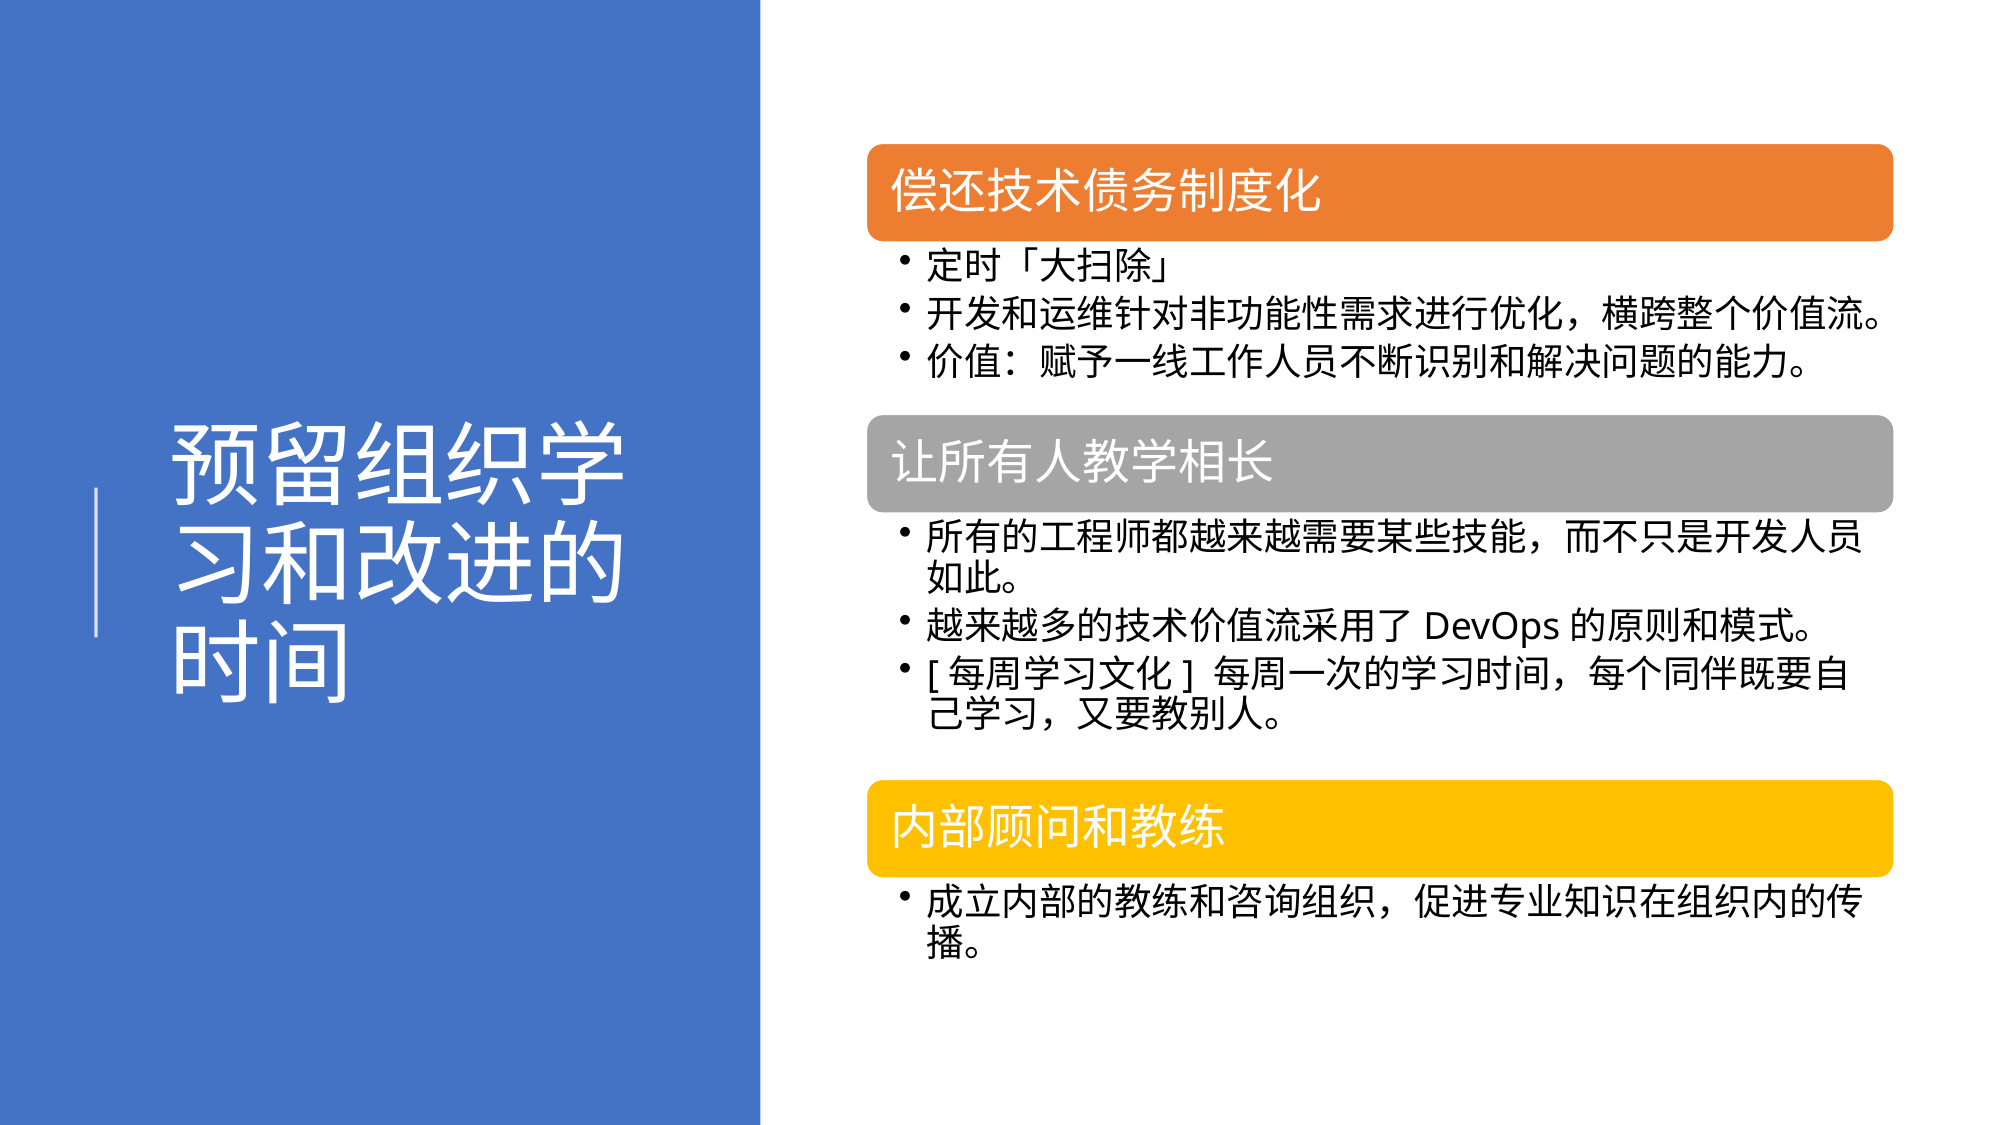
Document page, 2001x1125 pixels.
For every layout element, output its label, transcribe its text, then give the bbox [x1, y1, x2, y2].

text_box [0, 0, 761, 1125]
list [866, 105, 1895, 1020]
title 预留组织学习和改进的时间 [154, 116, 708, 1020]
